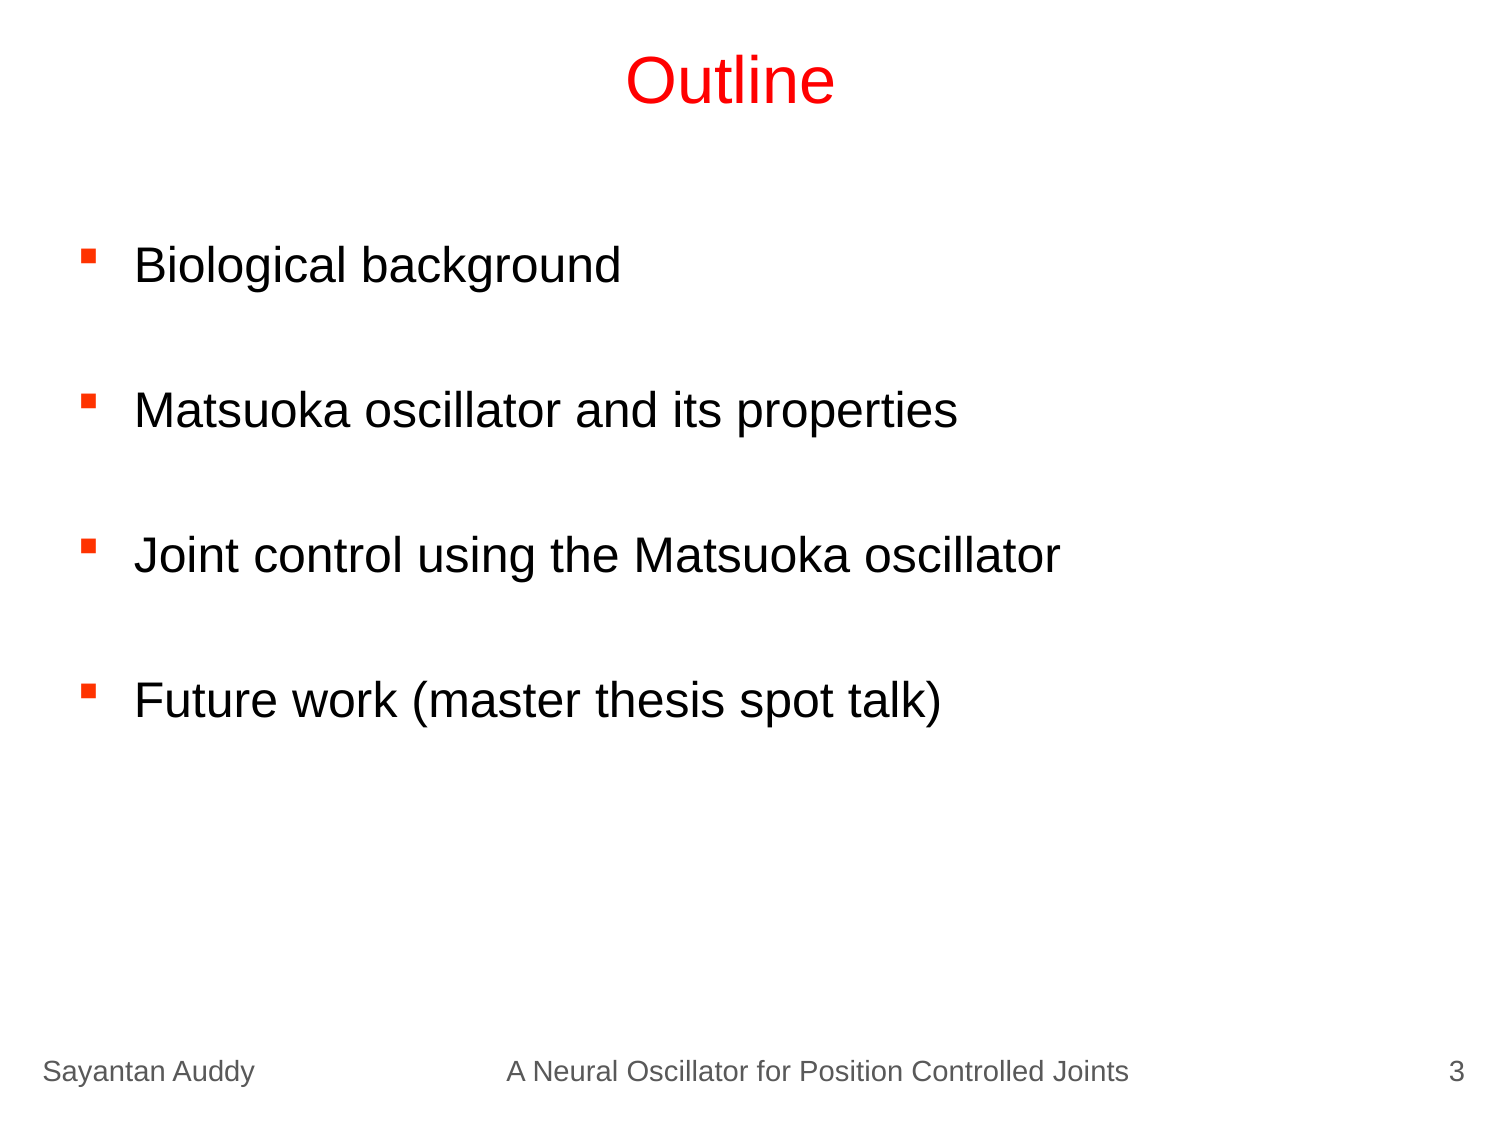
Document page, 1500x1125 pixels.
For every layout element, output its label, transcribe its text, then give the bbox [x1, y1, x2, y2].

list Biological background Matsuoka oscillator and its properties Joint control using the Matsuoka oscillator Future work (master thesis spot talk) [62, 224, 1475, 1025]
footer A Neural Oscillator for Position Controlled Joints [308, 1031, 1329, 1110]
slide_number 3 [1371, 1031, 1481, 1110]
slide_number Sayantan Auddy [0, 1031, 298, 1110]
title Outline [24, 8, 1438, 146]
